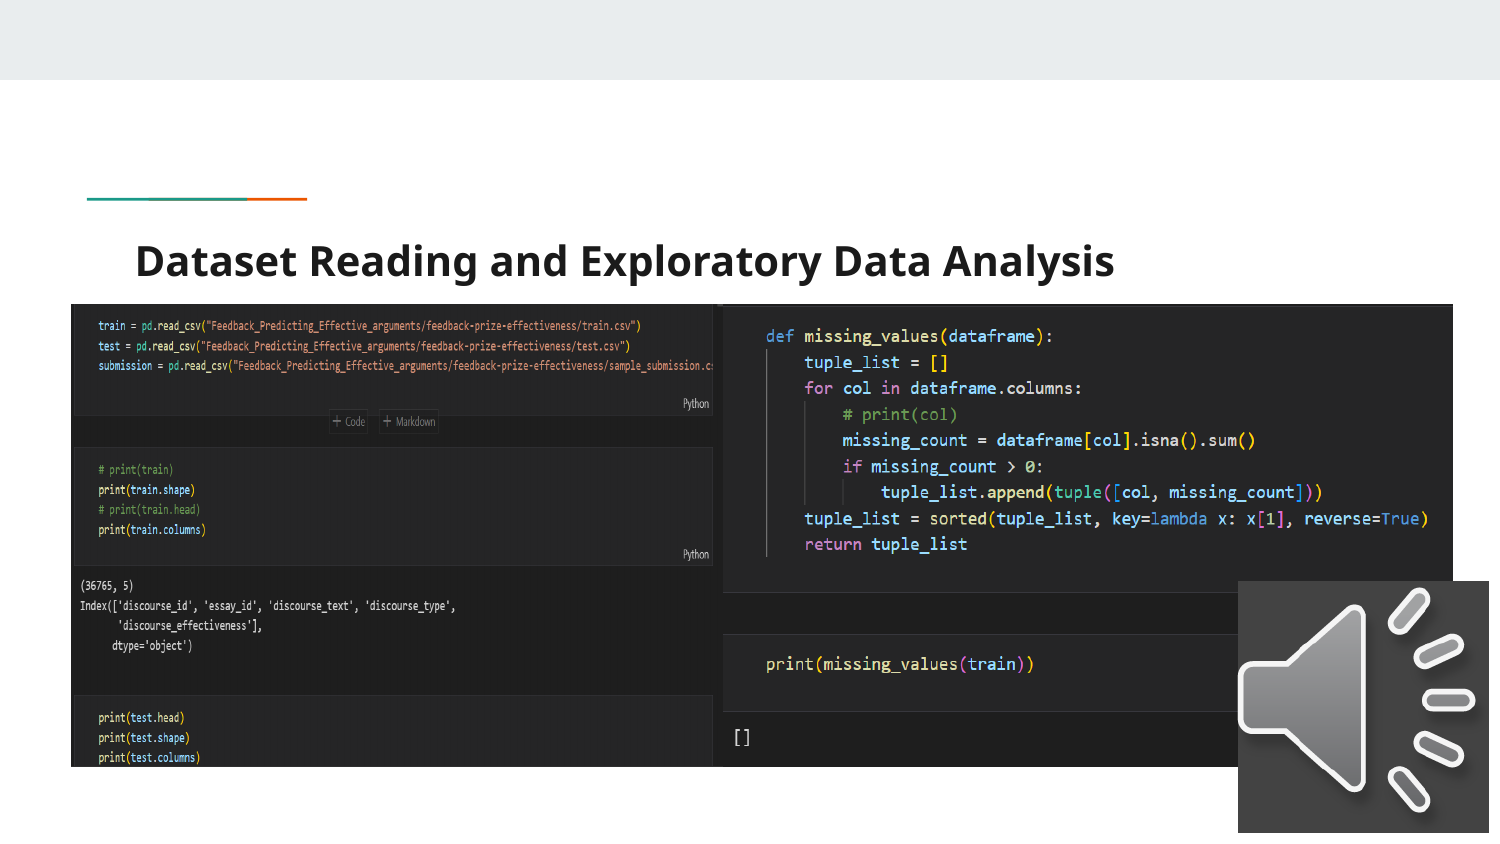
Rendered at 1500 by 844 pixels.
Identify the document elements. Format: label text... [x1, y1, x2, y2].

picture [71, 303, 1490, 834]
title Dataset Reading and Exploratory Data Analysis [119, 216, 1381, 302]
